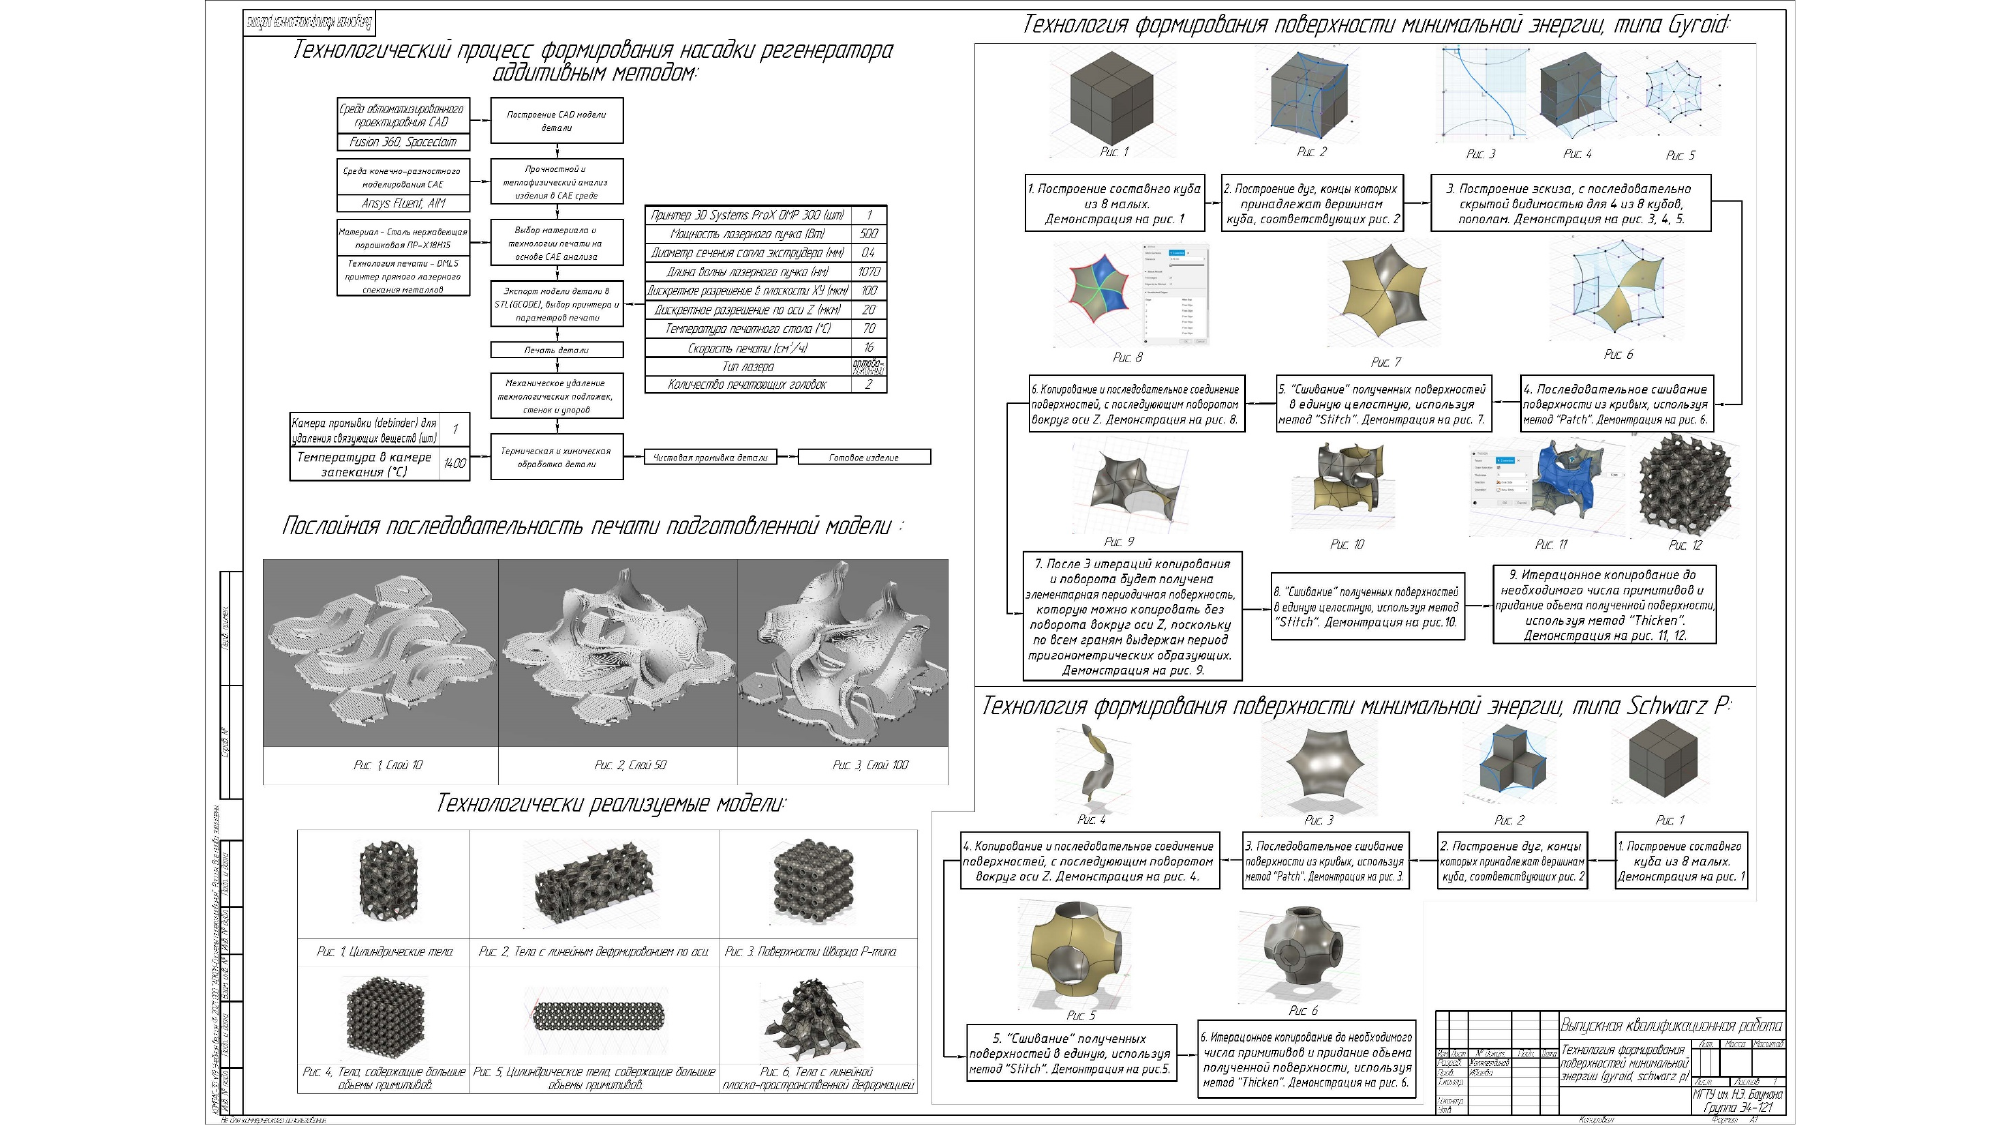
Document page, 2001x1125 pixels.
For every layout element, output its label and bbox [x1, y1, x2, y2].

picture [204, 0, 1796, 1125]
